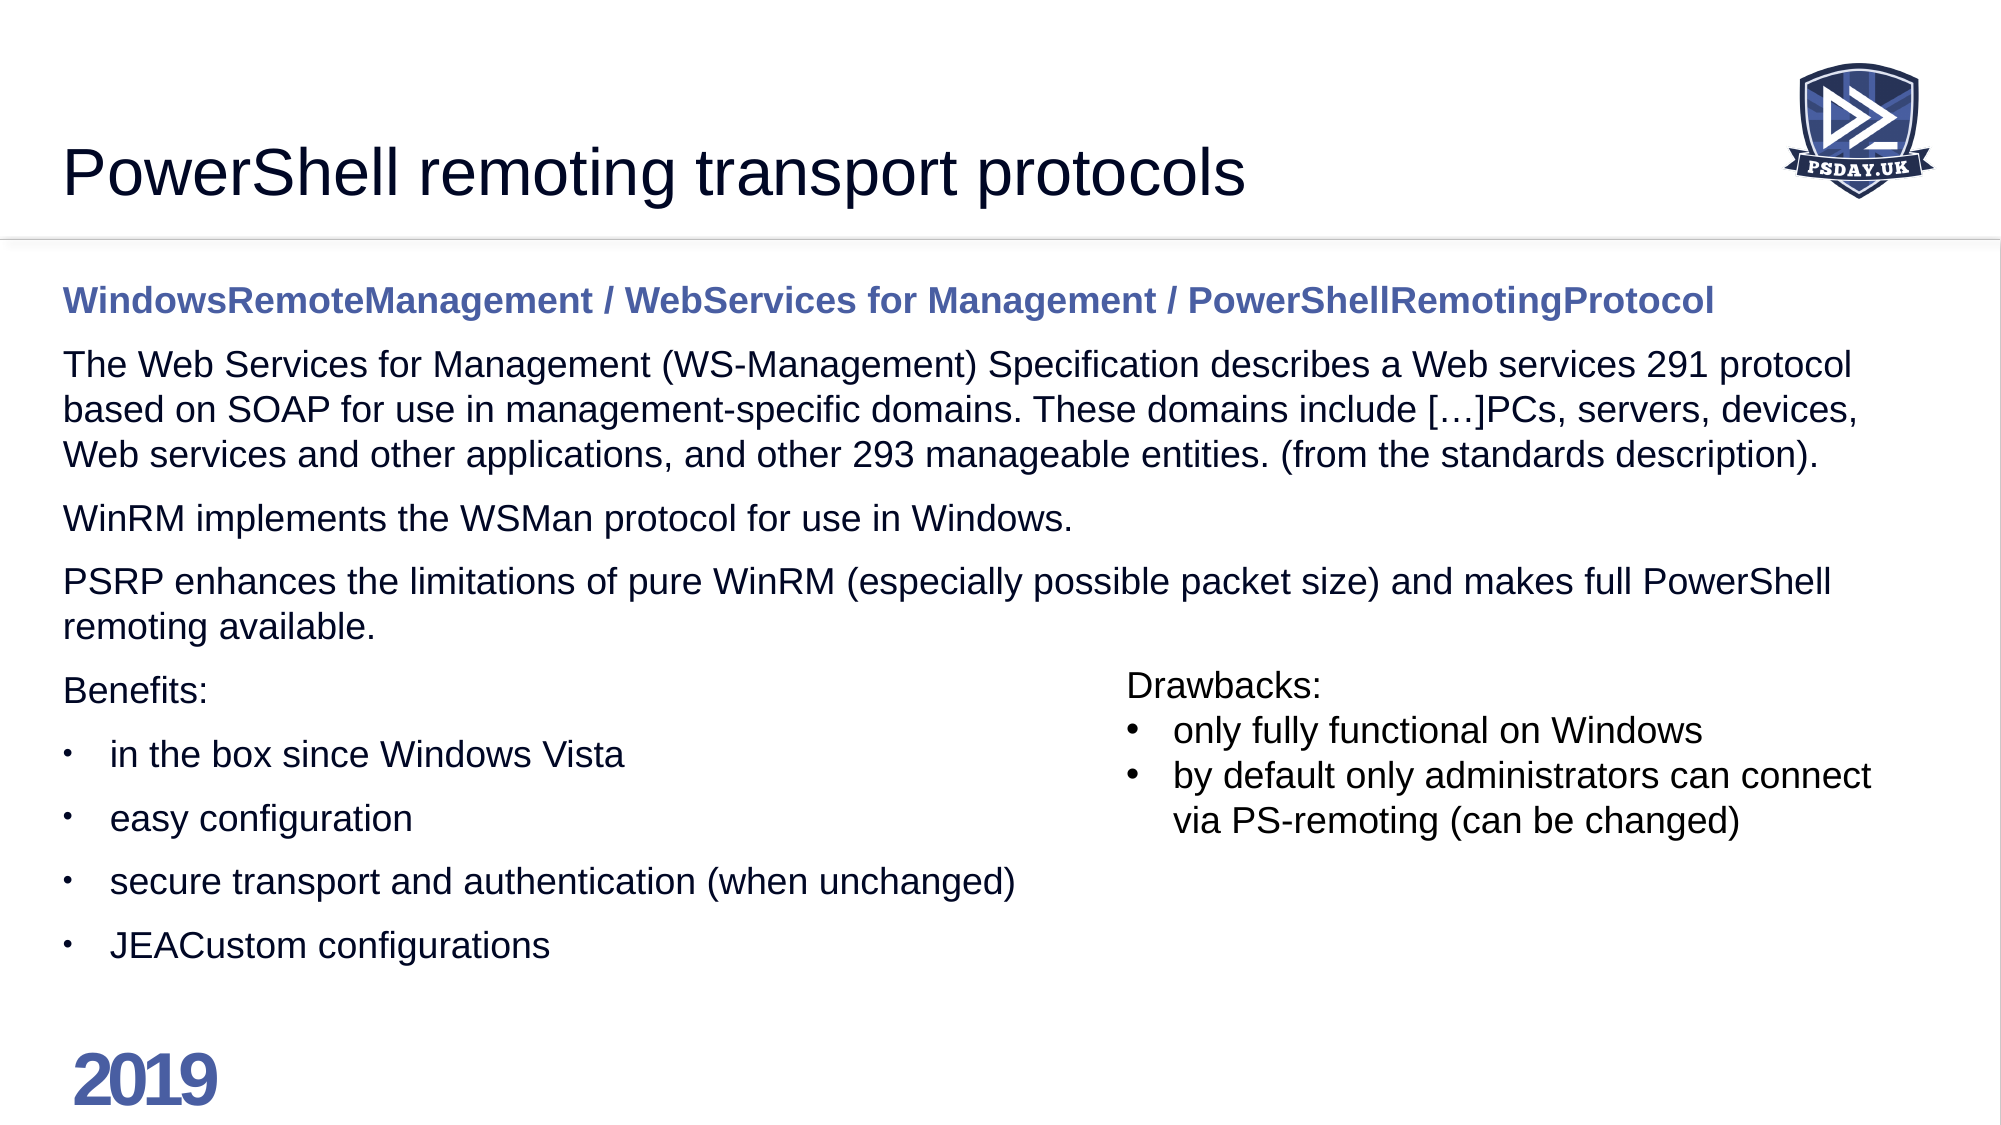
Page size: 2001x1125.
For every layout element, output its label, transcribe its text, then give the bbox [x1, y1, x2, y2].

picture [1781, 53, 1937, 209]
text_box Drawbacks: only fully functional on Windows by default only administrators can connect via PS-remoting (can be changed) [1053, 651, 1893, 850]
title PowerShell remoting transport protocols [62, 128, 1772, 209]
list WindowsRemoteManagement / WebServices for Management / PowerShellRemotingProtocol The Web Services for Management (WS-Management) Specification describes a Web services 291 protocol based on SOAP for use in management-specific domains. These domains include […]PCs, servers, devices, Web services and other applications, and other 293 manageable entities. (from the standards description). WinRM implements the WSMan protocol for use in Windows. PSRP enhances the limitations of pure WinRM (especially possible packet size) and makes full PowerShell remoting available. Benefits: in the box since Windows Vista easy configuration secure transport and authentication (when unchanged) JEACustom configurations [62, 276, 1928, 1016]
